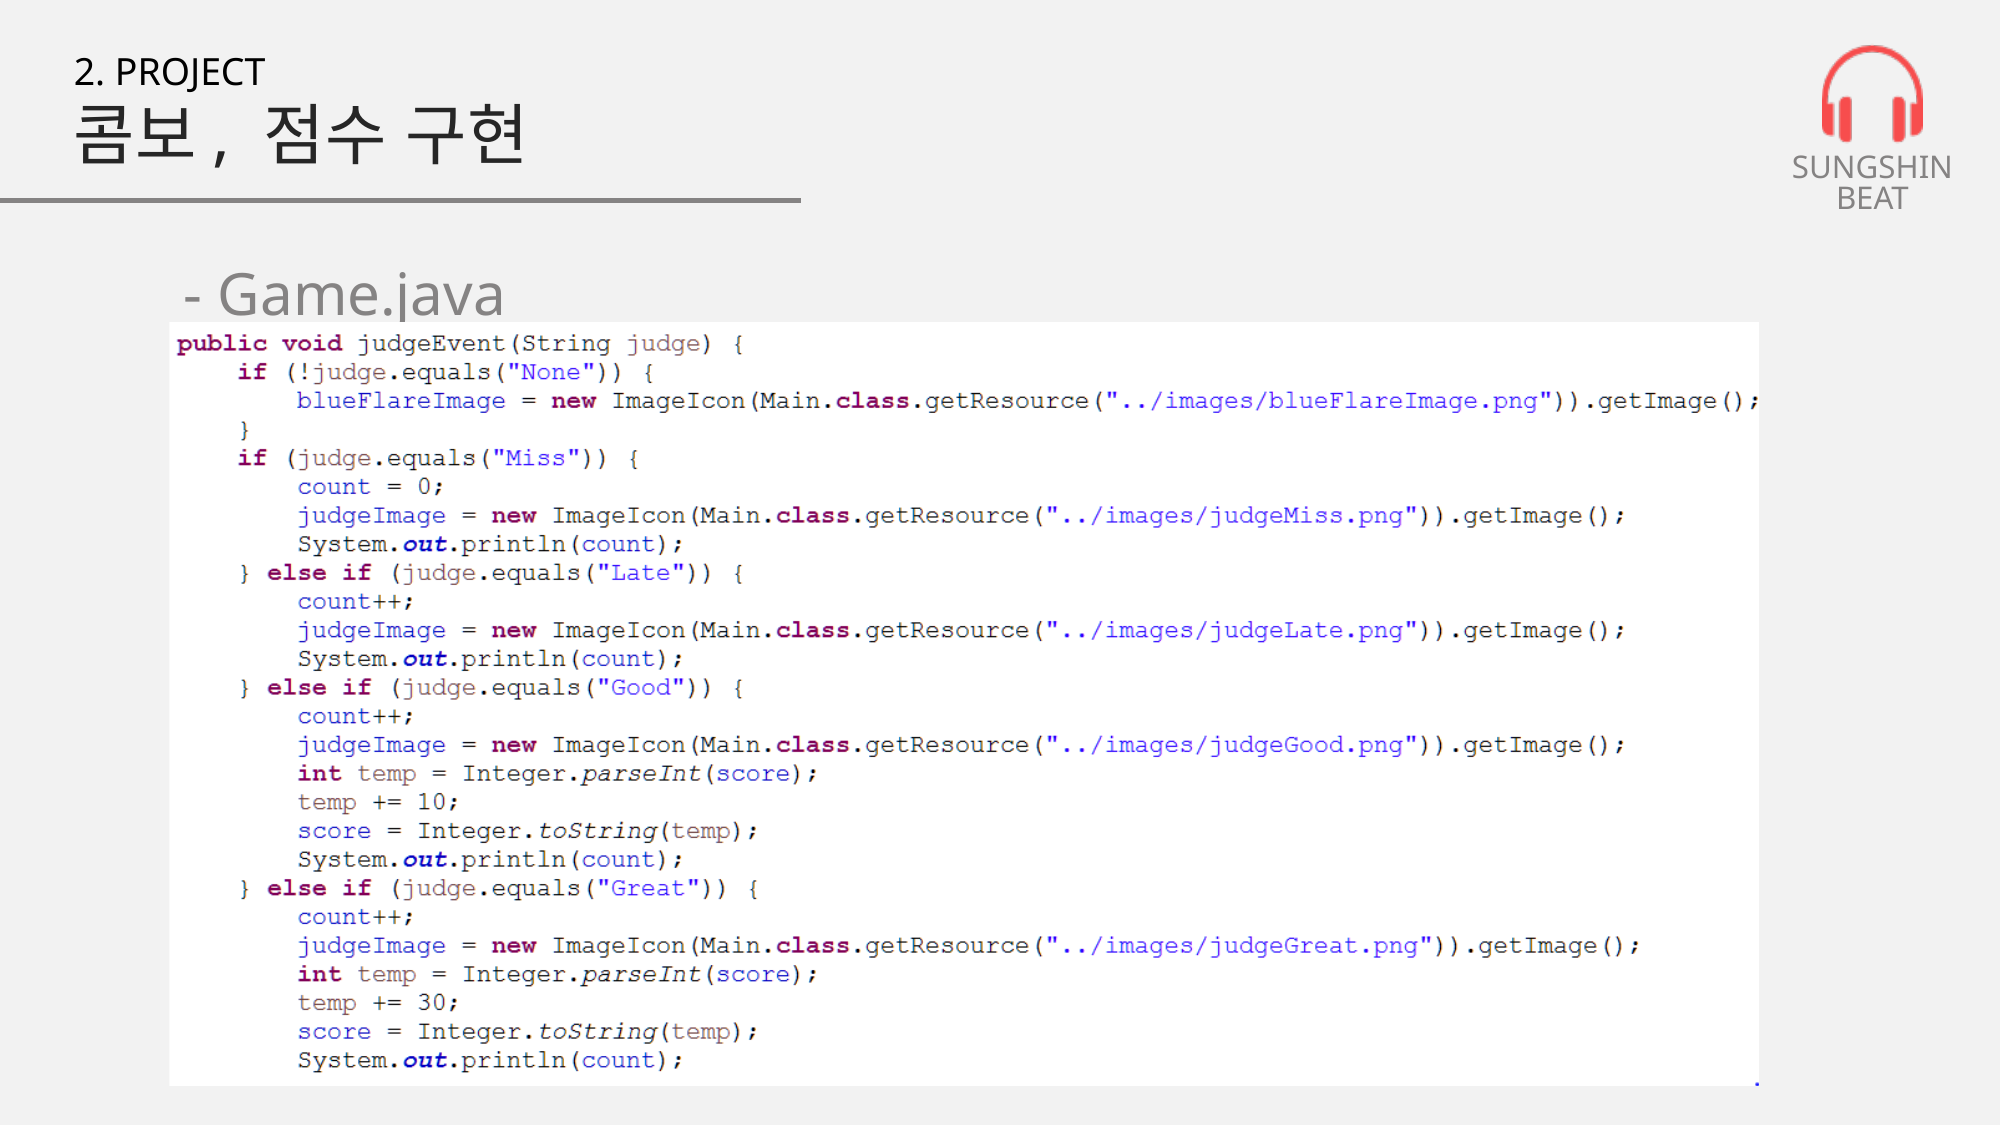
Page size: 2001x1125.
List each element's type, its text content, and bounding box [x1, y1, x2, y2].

picture [169, 322, 1770, 1086]
text_box - Game.java [169, 215, 853, 322]
title 2. PROJECT 콤보, 점수 구현 [58, 39, 1350, 182]
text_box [1745, 39, 2000, 225]
